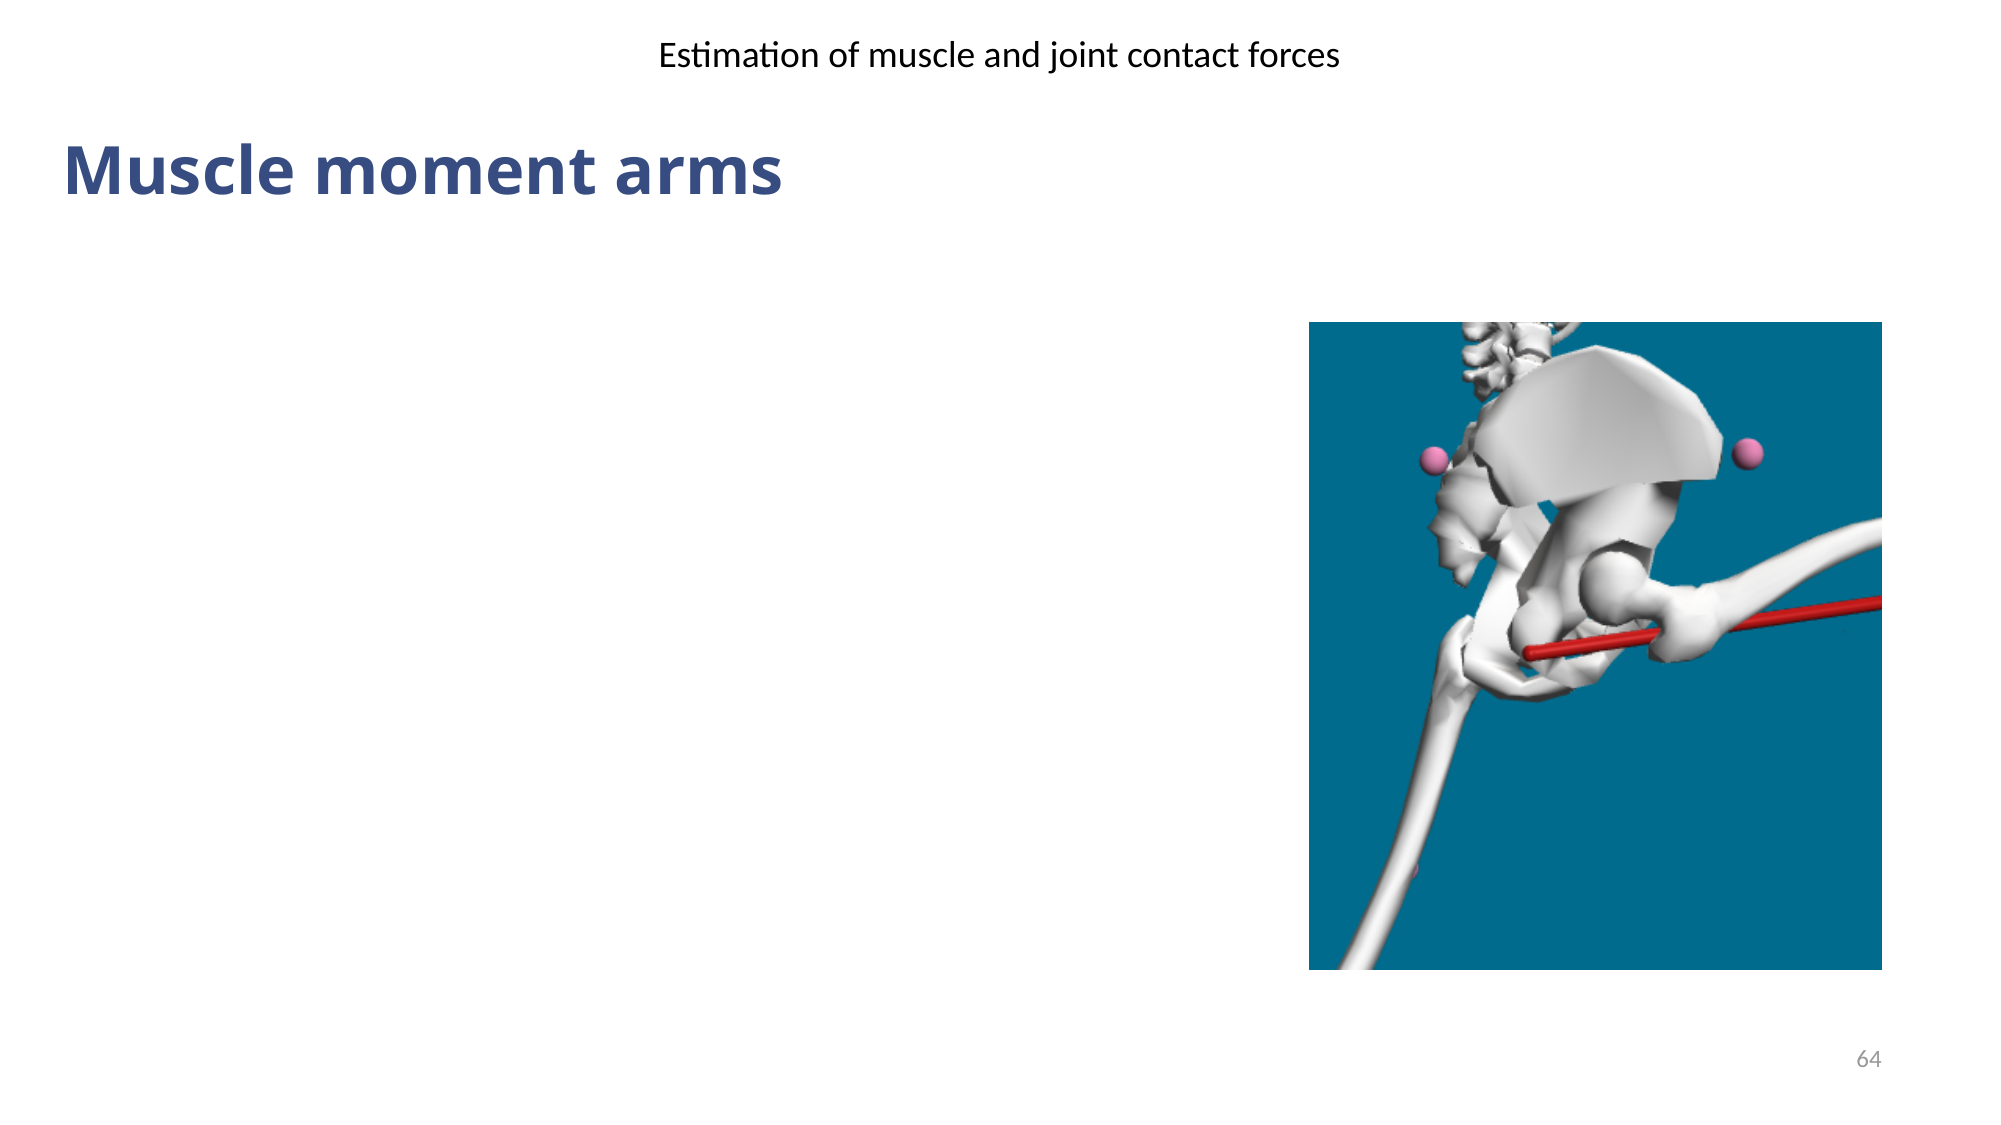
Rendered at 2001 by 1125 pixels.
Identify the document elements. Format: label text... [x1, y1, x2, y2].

title Muscle moment arms [47, 120, 1376, 286]
text_box Estimation of muscle and joint contact forces [335, 22, 1665, 83]
picture [1732, 438, 1764, 470]
slide_number 64 [1375, 1042, 1882, 1103]
picture [1337, 322, 1882, 970]
